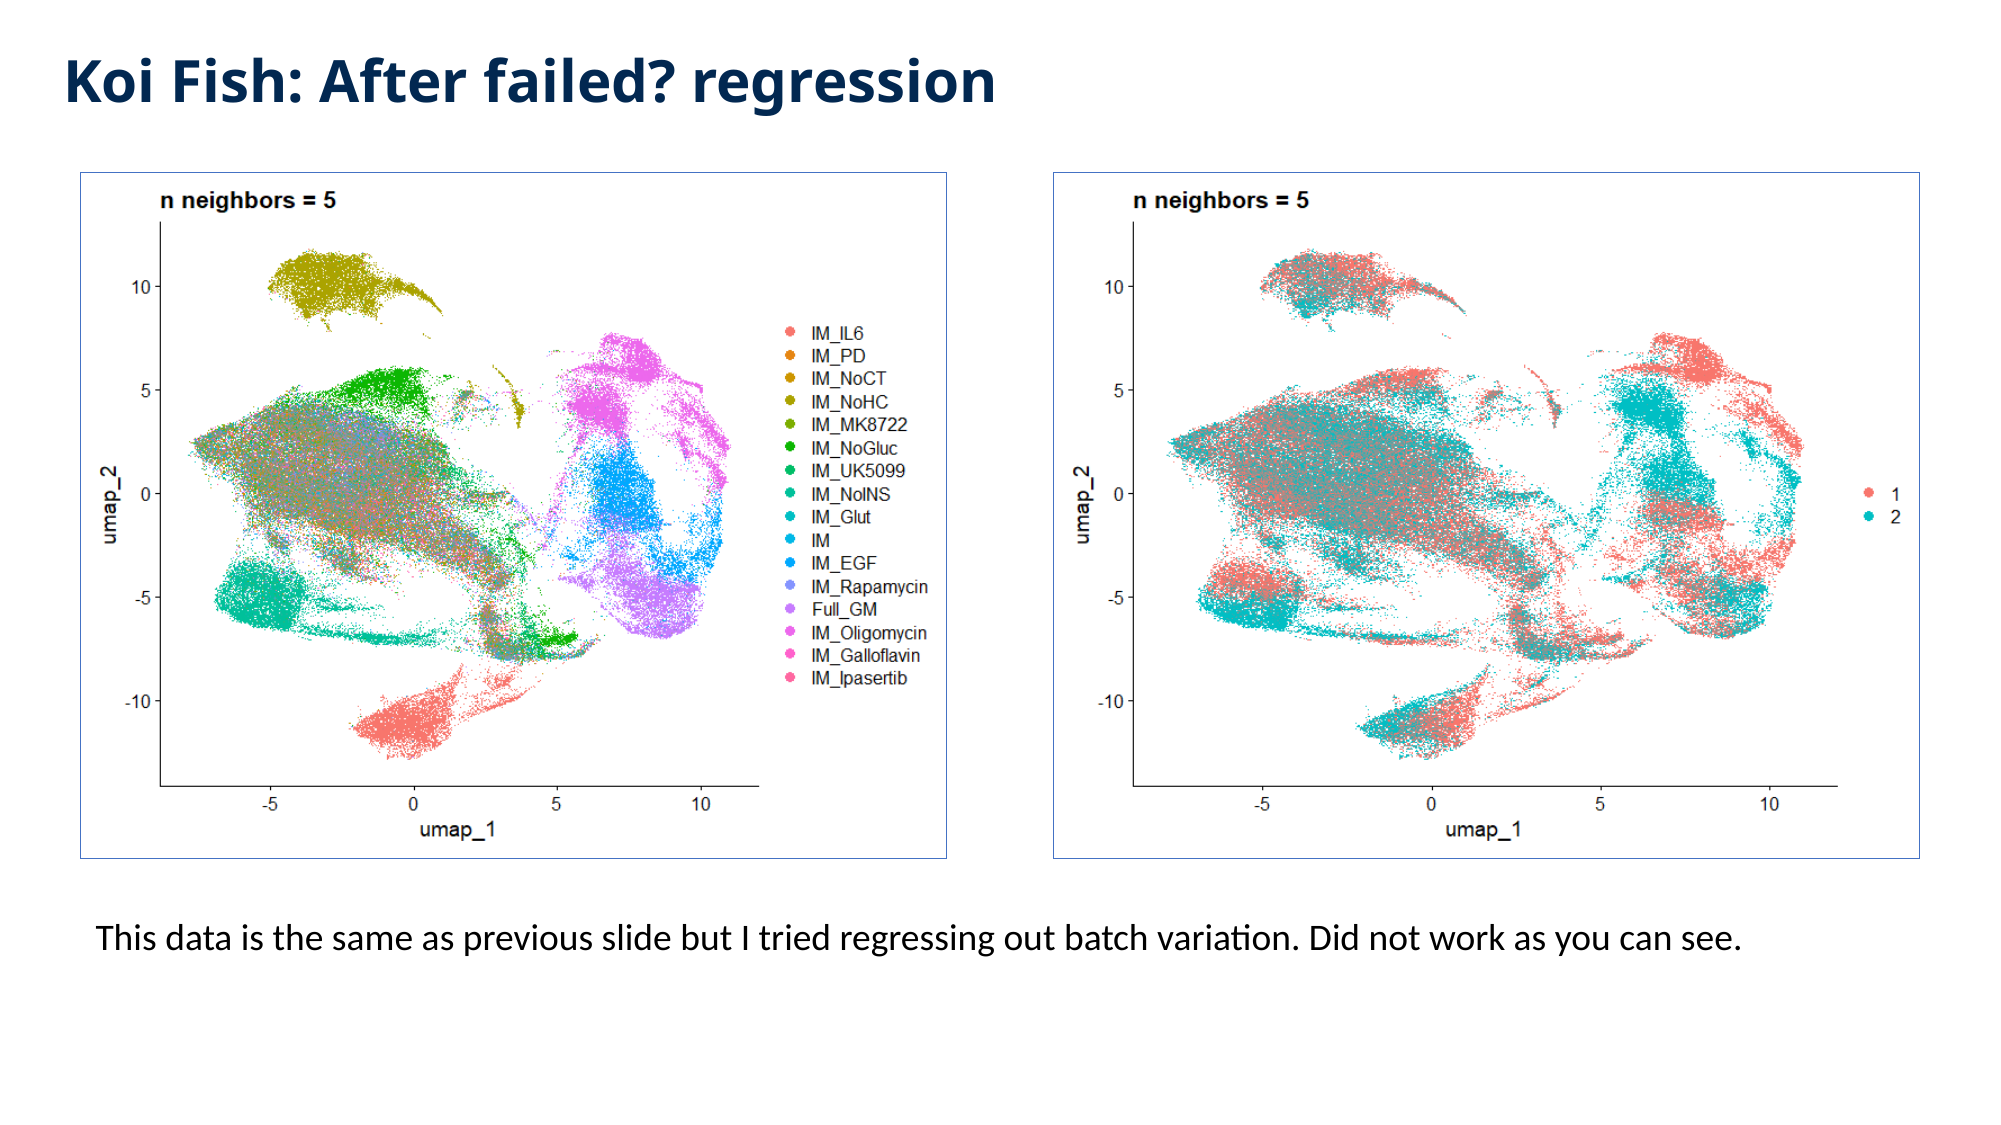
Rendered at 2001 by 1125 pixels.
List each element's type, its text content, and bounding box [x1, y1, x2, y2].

picture [1053, 171, 1920, 859]
text_box This data is the same as previous slide but I tried regressing out batch variation. Did not work as you can see. [80, 905, 1919, 966]
text_box Koi Fish: After failed? regression [48, 36, 1505, 121]
picture [80, 171, 947, 859]
